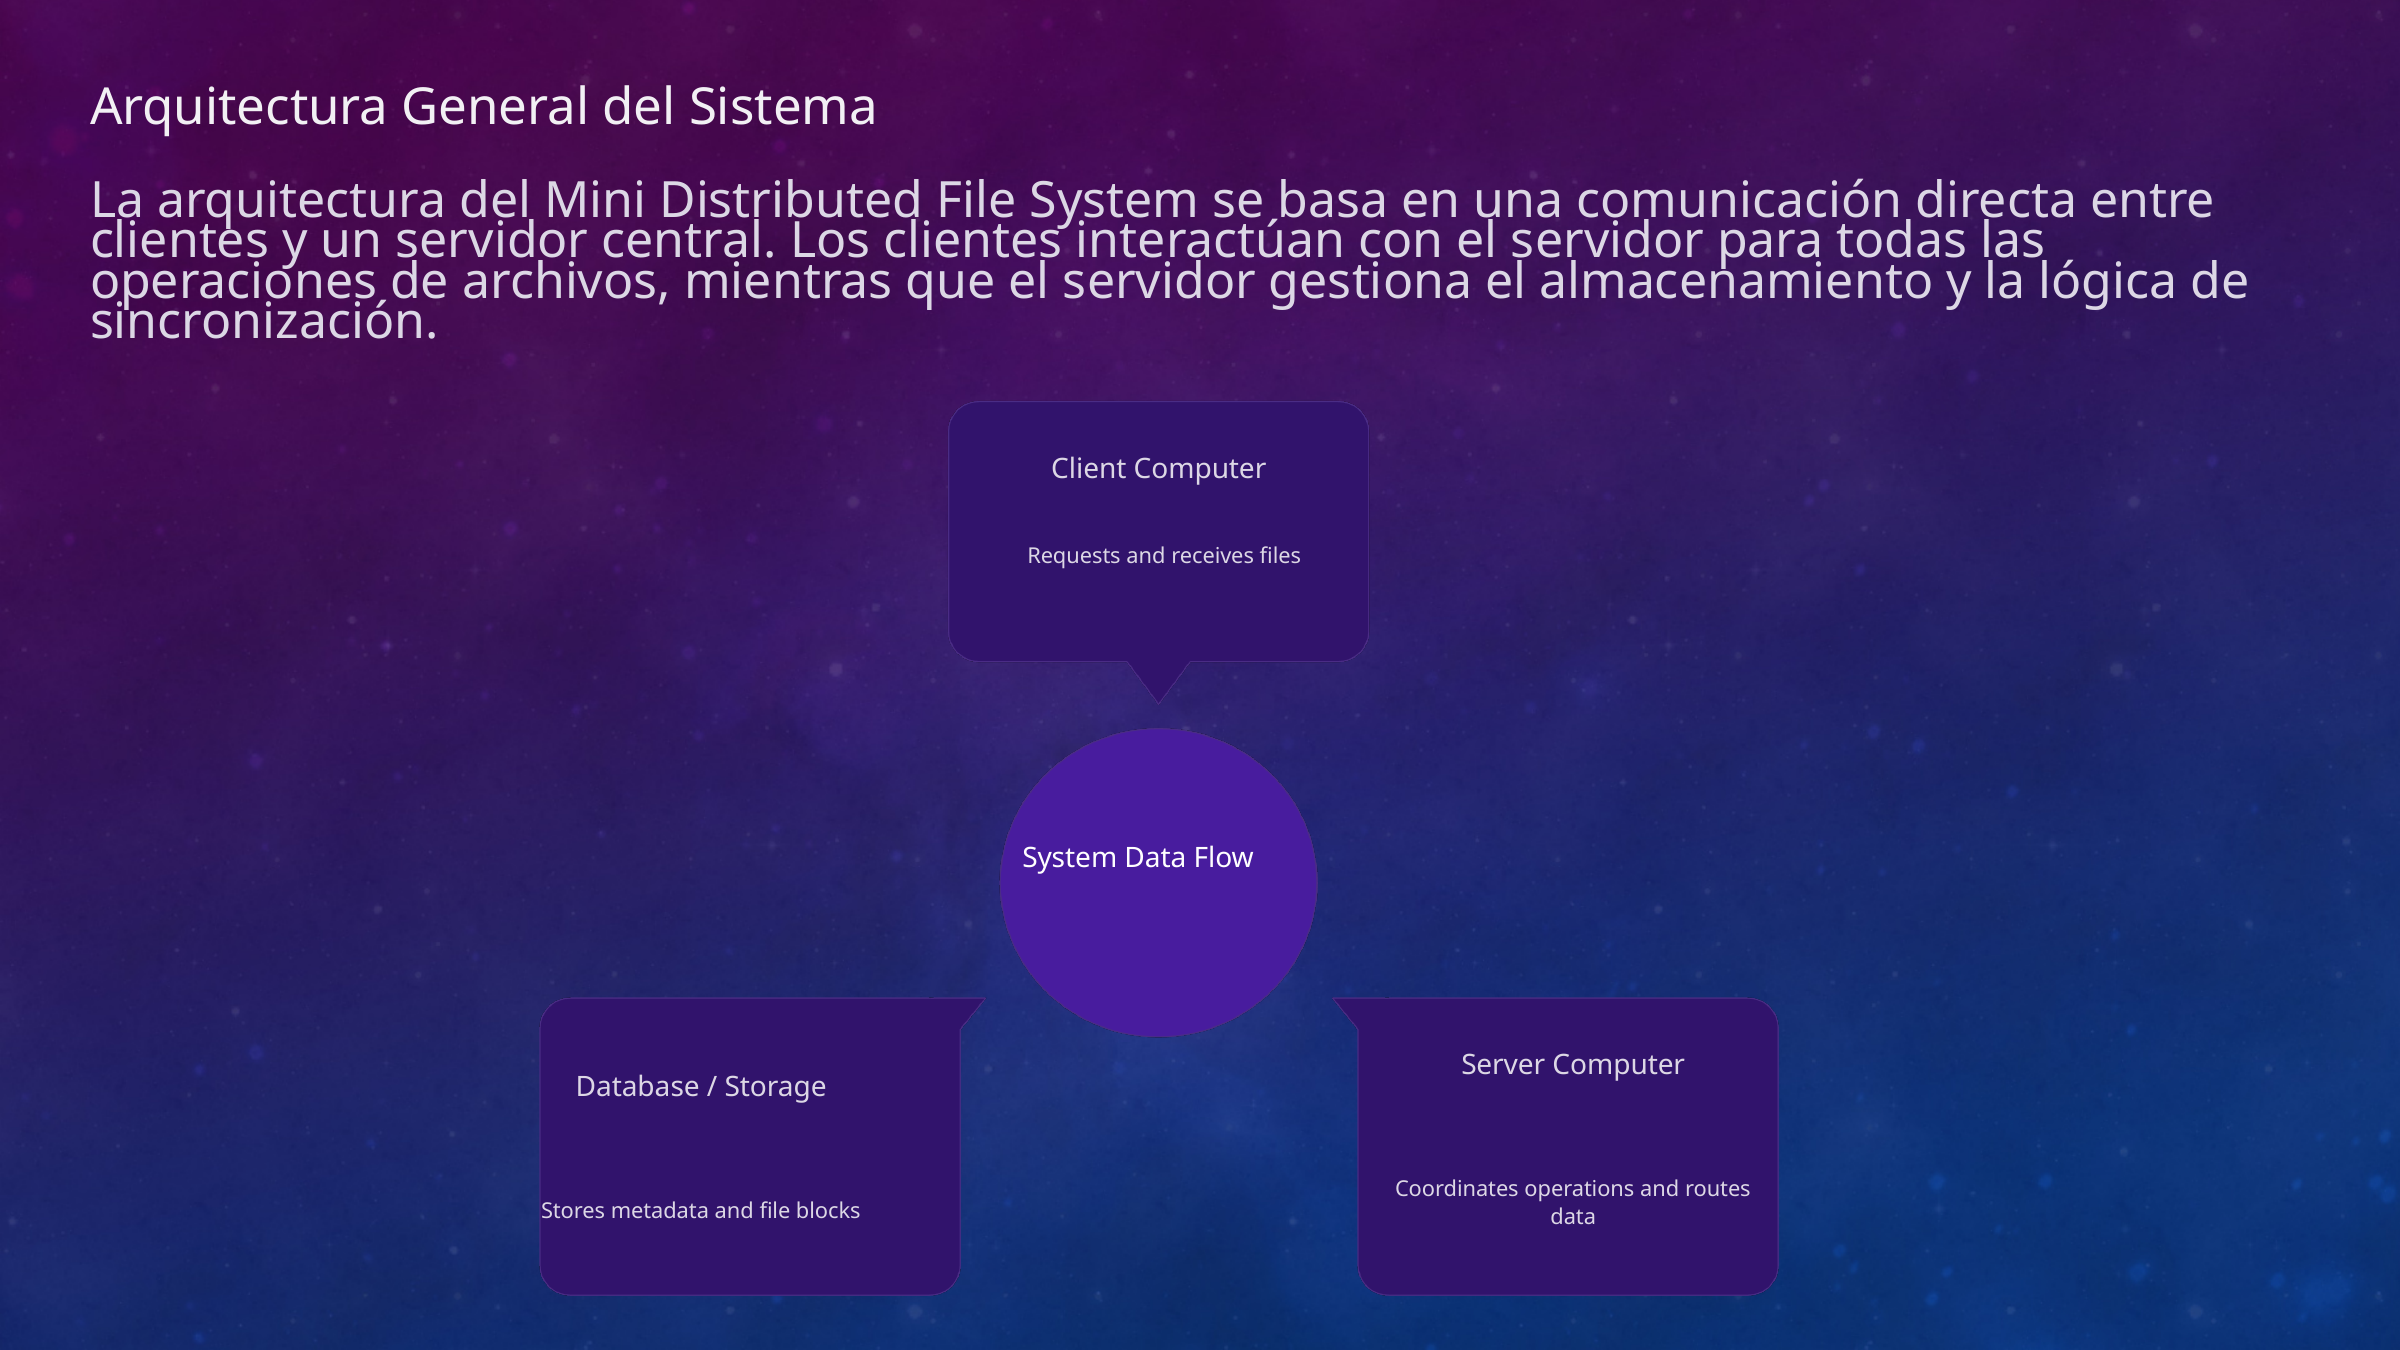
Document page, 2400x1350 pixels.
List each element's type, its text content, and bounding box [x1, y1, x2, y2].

picture [0, 0, 2400, 1350]
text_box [514, 376, 1803, 1319]
text_box La arquitectura del Mini Distributed File System se basa en una comunicación directa entre clientes y un servidor central. Los clientes interactúan con el servidor para todas las operaciones de archivos, mientras que el servidor gestiona el almacenamiento y la lógica de sincronización. [90, 186, 2310, 269]
text_box Arquitectura General del Sistema [90, 70, 941, 135]
